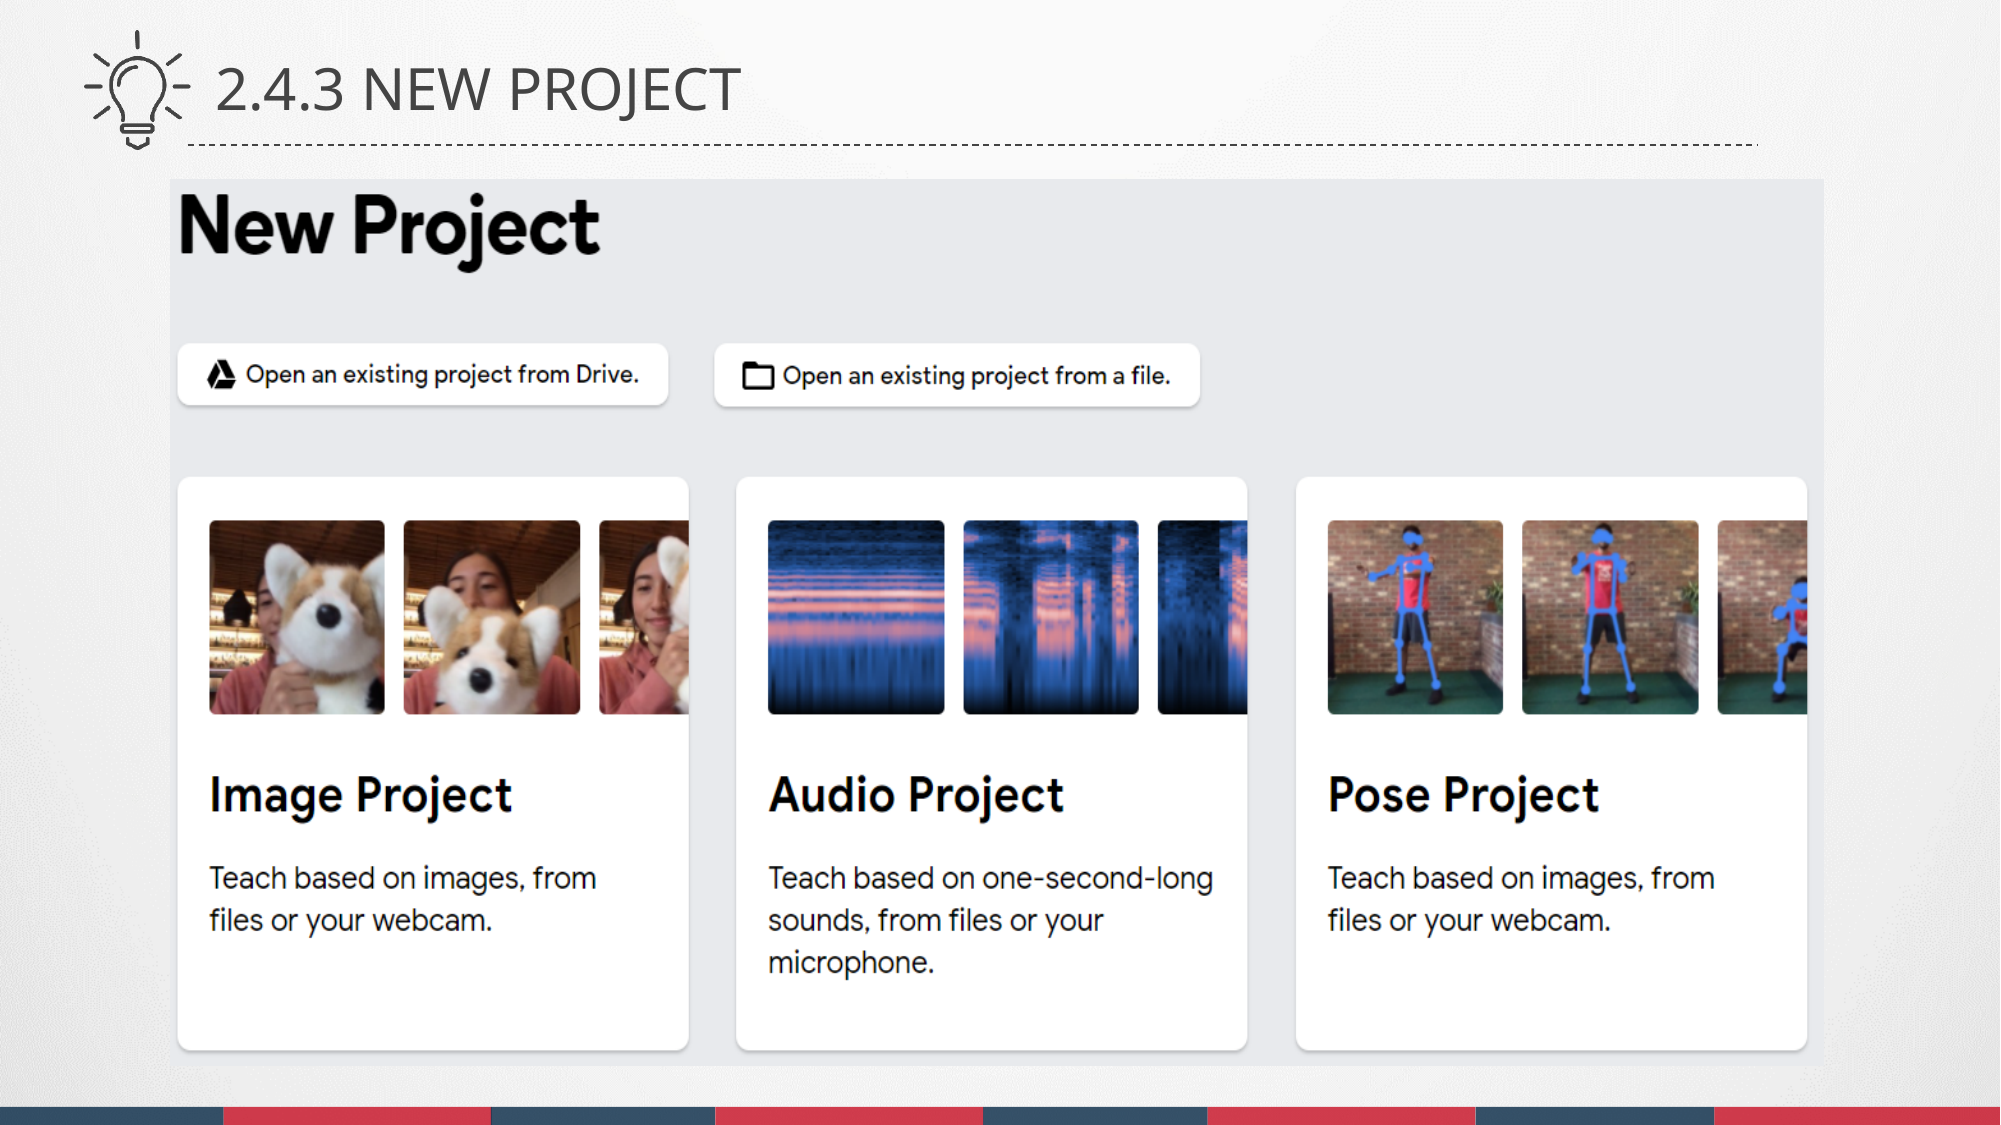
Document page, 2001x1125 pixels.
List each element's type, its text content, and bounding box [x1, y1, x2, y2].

text_box 2.4.3 NEW PROJECT [215, 51, 1137, 122]
picture [0, 0, 2000, 1106]
